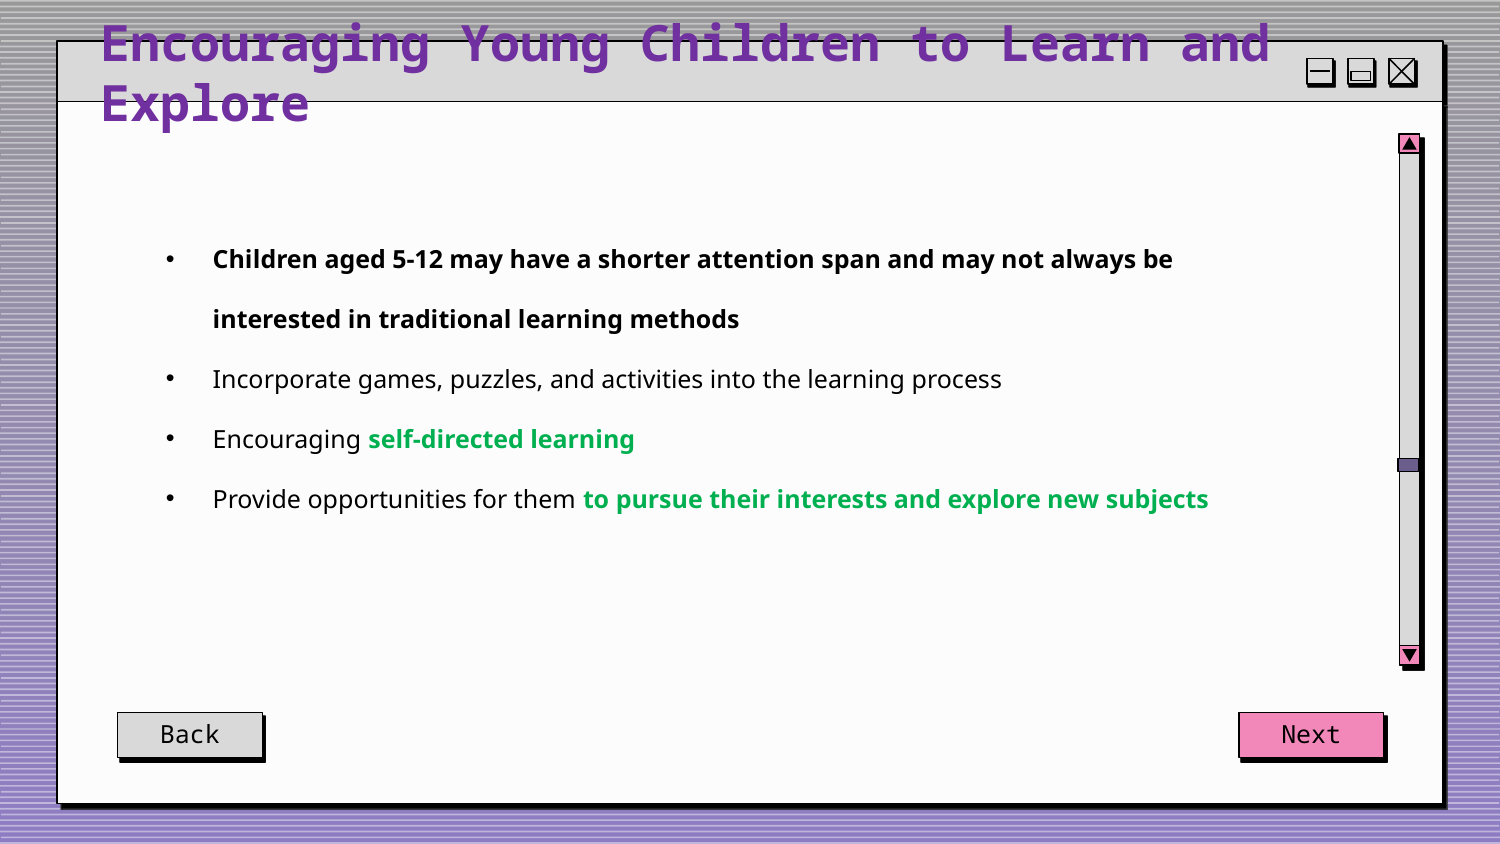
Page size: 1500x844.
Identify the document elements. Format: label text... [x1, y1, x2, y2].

text_box [117, 712, 263, 758]
subtitle Back [129, 714, 251, 753]
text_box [1399, 133, 1420, 666]
title Encouraging Young Children to Learn and Explore [85, 31, 1384, 112]
text_box [1238, 712, 1384, 758]
text_box Children aged 5-12 may have a shorter attention span and may not always be interested in traditional learning methods Incorporate games, puzzles, and activities into the learning process Encouraging self-directed learning Provide opportunities for them to pursue their interests and explore new subjects [129, 198, 1289, 529]
subtitle Next [1250, 714, 1373, 753]
